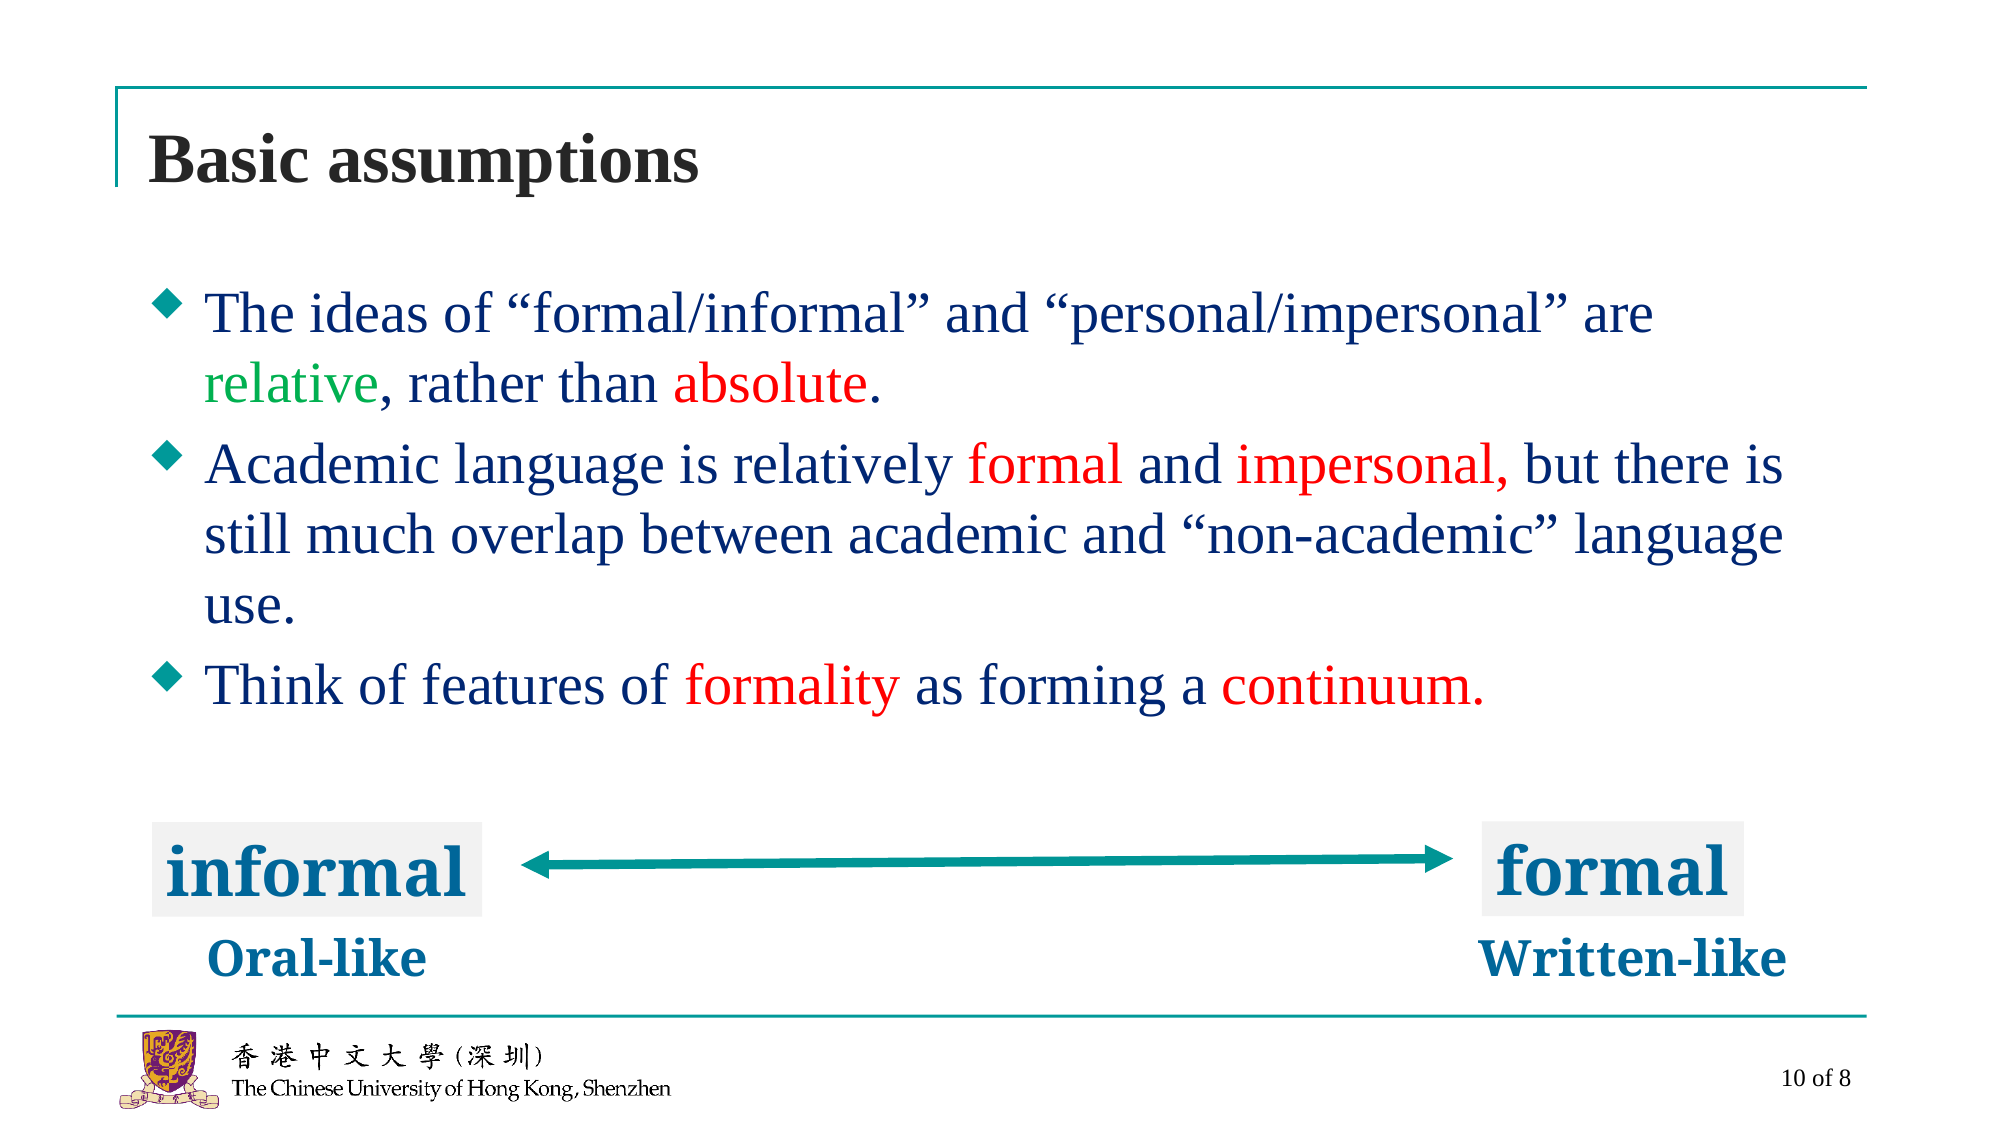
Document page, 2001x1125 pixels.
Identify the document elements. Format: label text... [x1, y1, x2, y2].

title Basic assumptions [133, 99, 1850, 247]
slide_number 10 of 8 [1399, 1023, 1867, 1100]
text_box informal [152, 822, 483, 917]
text_box Written-like [1464, 919, 1803, 995]
text_box formal [1481, 821, 1744, 917]
list The ideas of “formal/informal” and “personal/impersonal” are relative, rather than absolute. Academic language is relatively formal and impersonal, but there is still much overlap between academic and “non-academic” language use. Think of features of formality as forming a continuum. [133, 266, 1829, 996]
picture [67, 995, 723, 1125]
text_box Oral-like [191, 919, 443, 995]
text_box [520, 858, 1454, 866]
